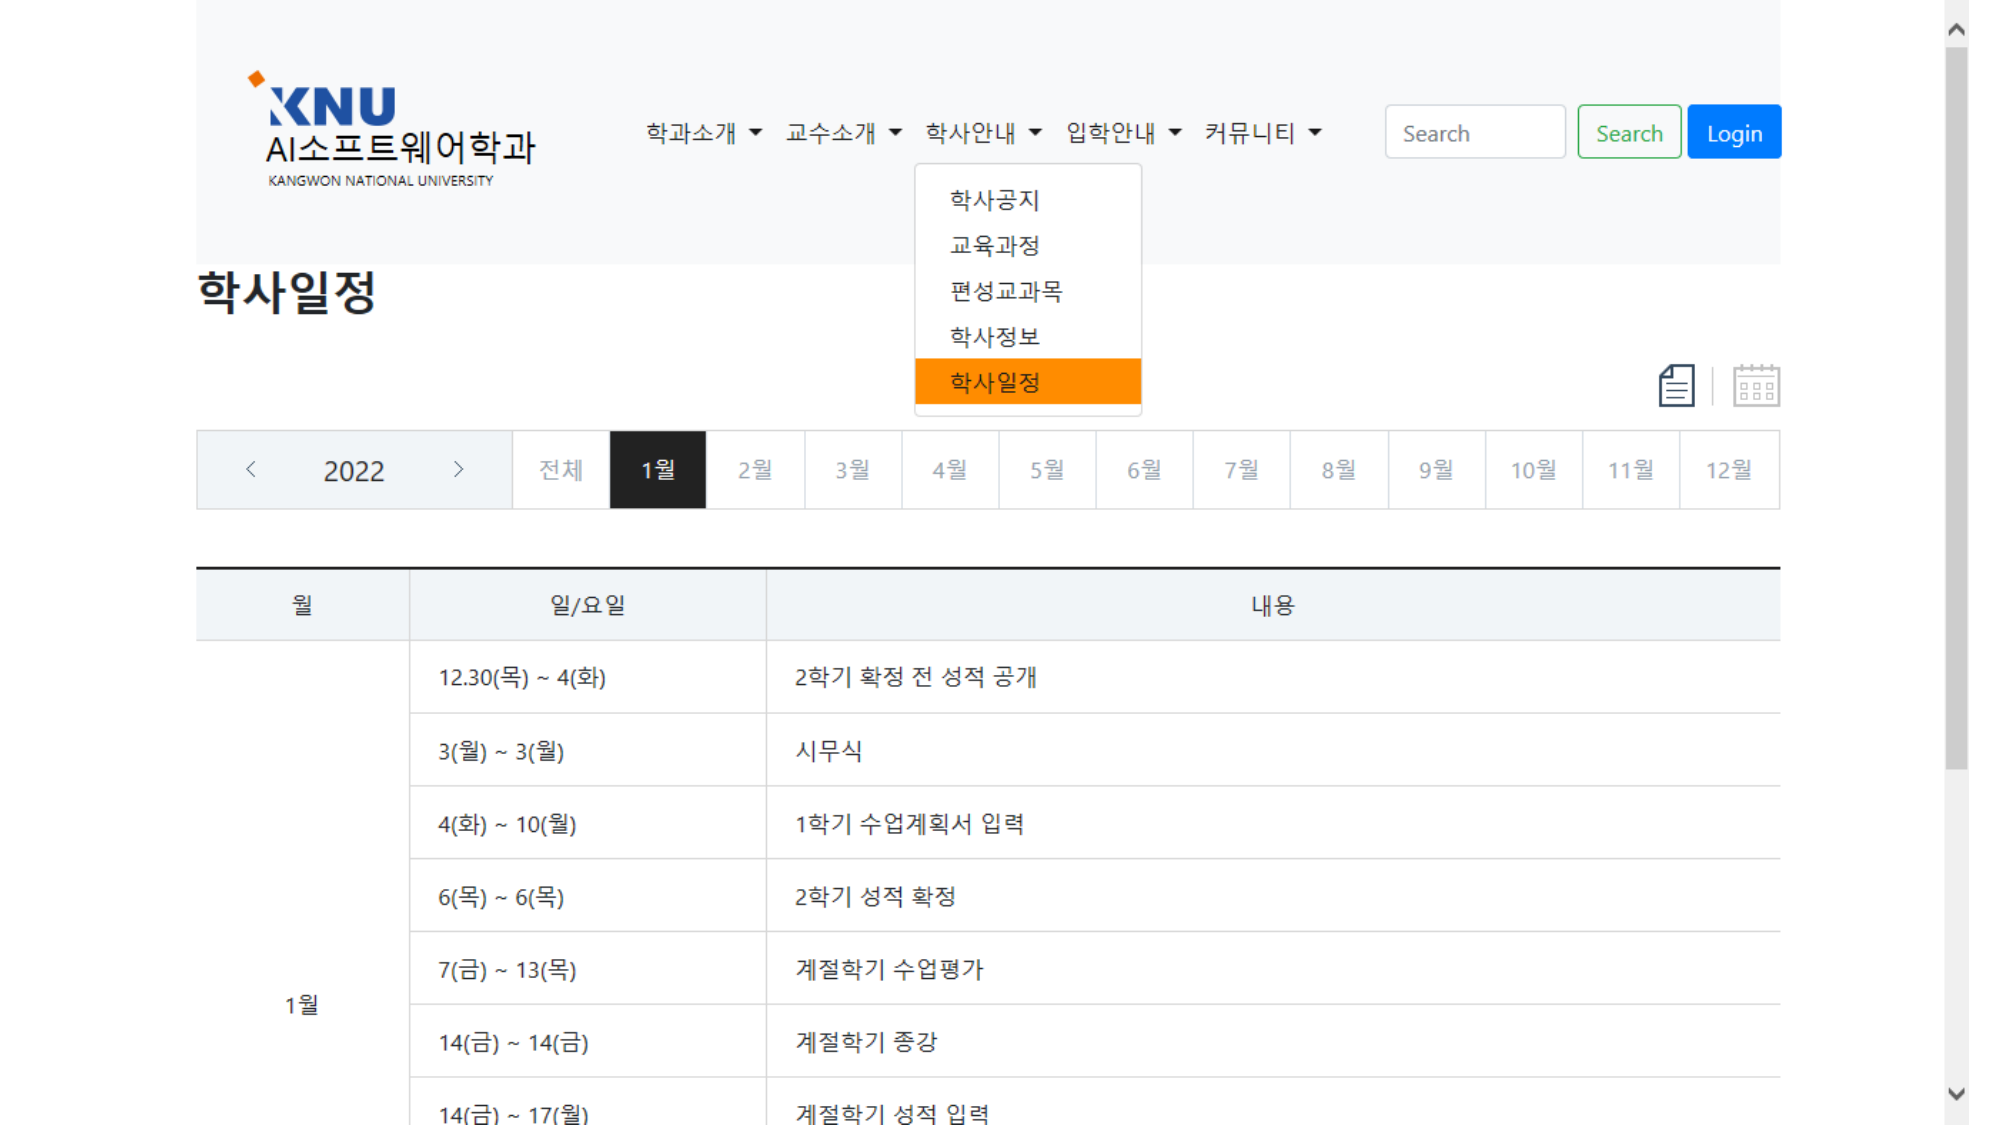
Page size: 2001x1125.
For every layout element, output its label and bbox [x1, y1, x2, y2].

text_box [36, 453, 235, 1025]
picture [31, 0, 1969, 1125]
text_box [462, 279, 1166, 427]
